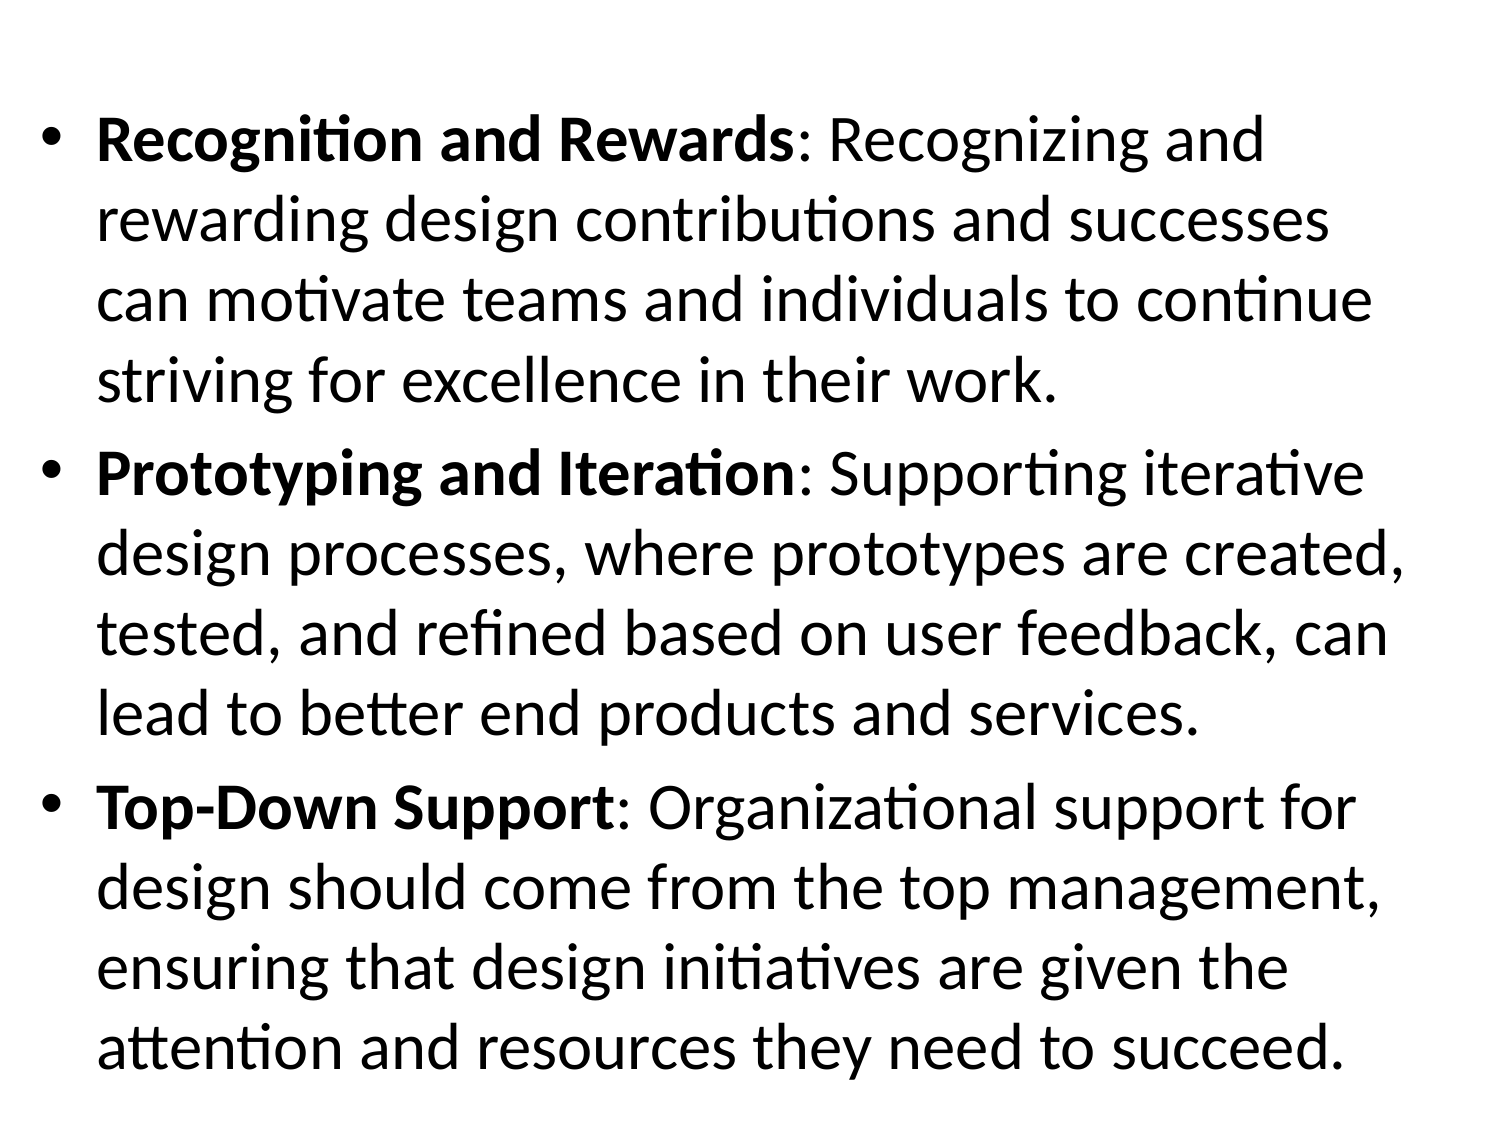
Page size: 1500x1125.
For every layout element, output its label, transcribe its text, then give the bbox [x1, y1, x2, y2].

list Recognition and Rewards: Recognizing and rewarding design contributions and successes can motivate teams and individuals to continue striving for excellence in their work. Prototyping and Iteration: Supporting iterative design processes, where prototypes are created, tested, and refined based on user feedback, can lead to better end products and services. Top-Down Support: Organizational support for design should come from the top management, ensuring that design initiatives are given the attention and resources they need to succeed. [24, 87, 1450, 1125]
